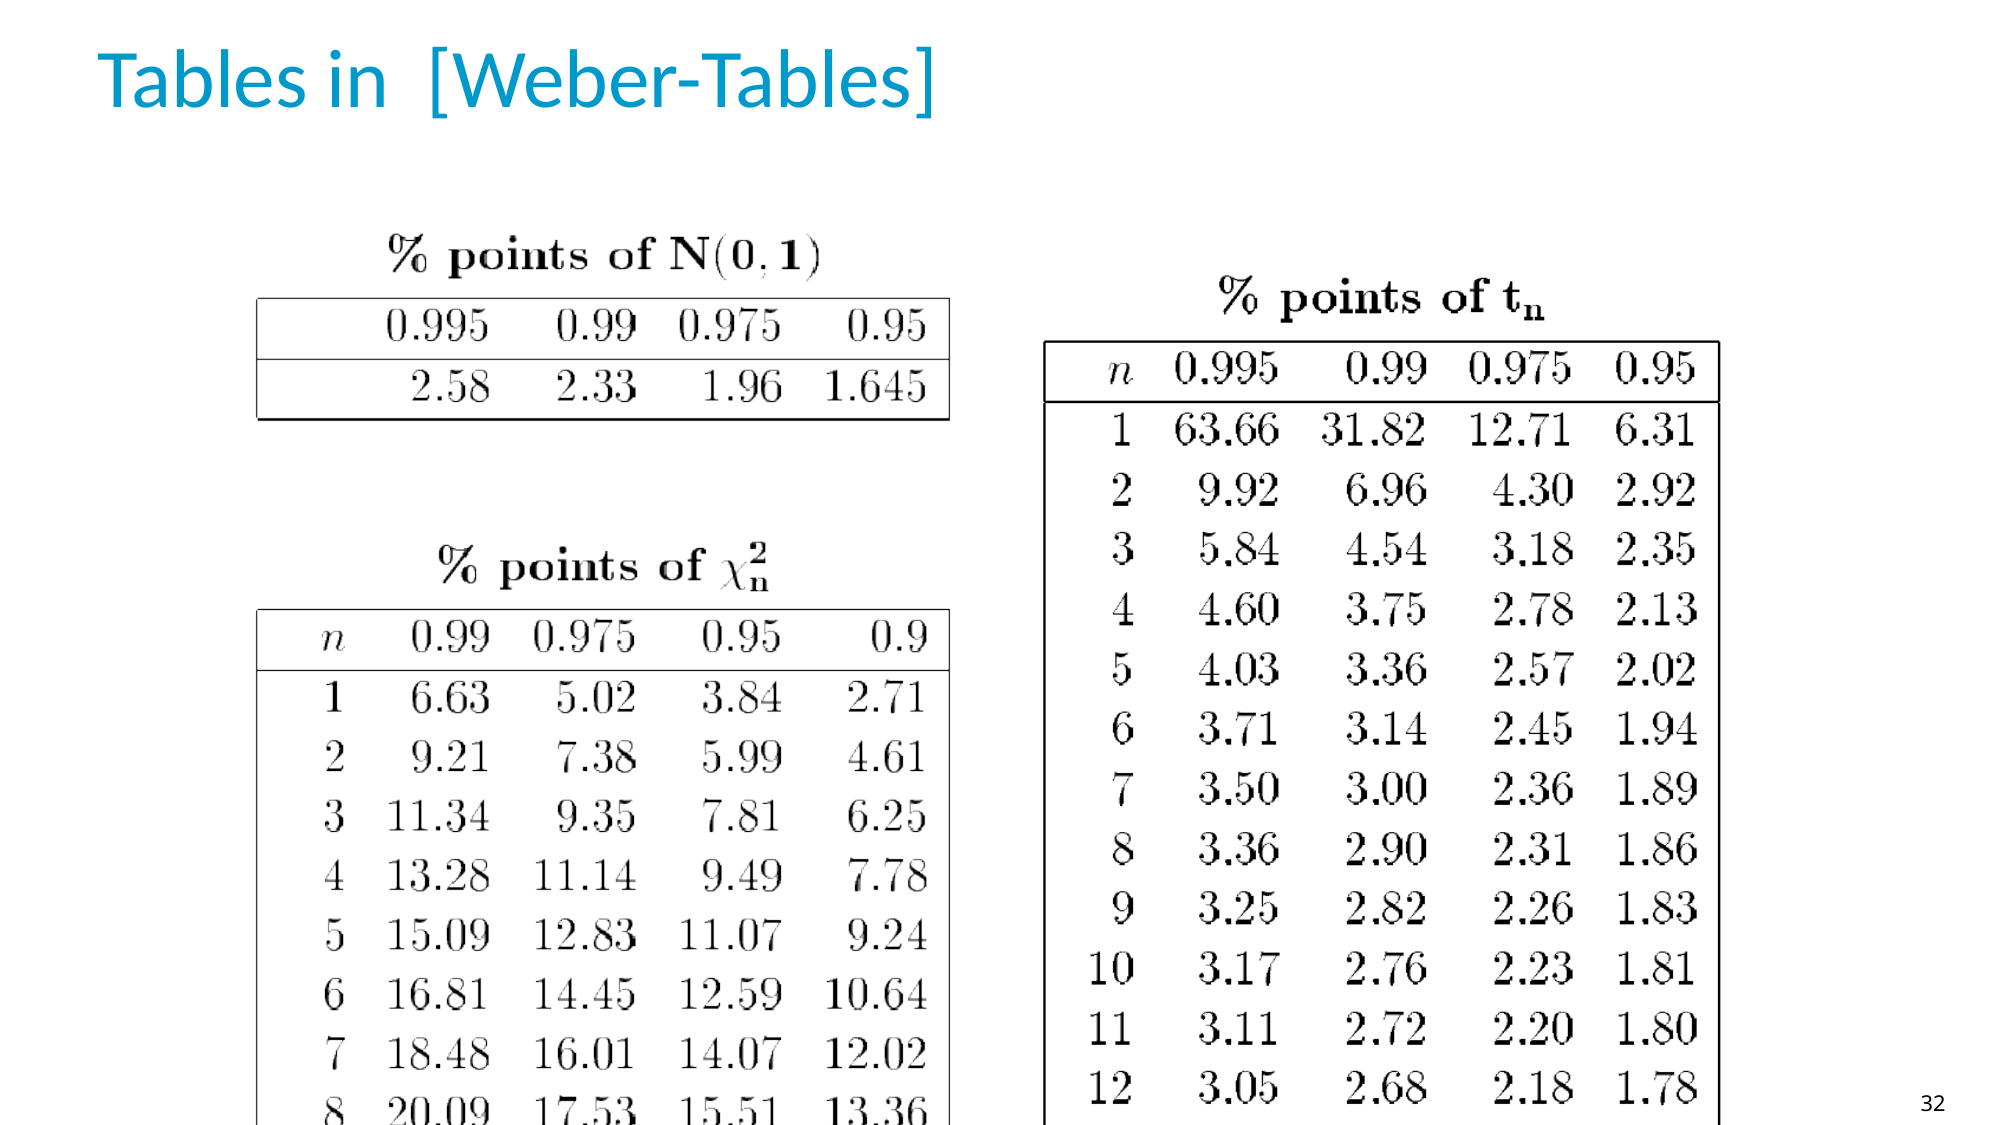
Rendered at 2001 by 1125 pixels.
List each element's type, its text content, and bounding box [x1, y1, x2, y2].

picture [746, 93, 762, 102]
picture [789, 93, 807, 101]
picture [578, 93, 596, 101]
title Tables in [Weber-Tables] [82, 0, 1898, 150]
picture [249, 93, 1751, 1125]
footer 32 [1866, 1082, 2000, 1125]
